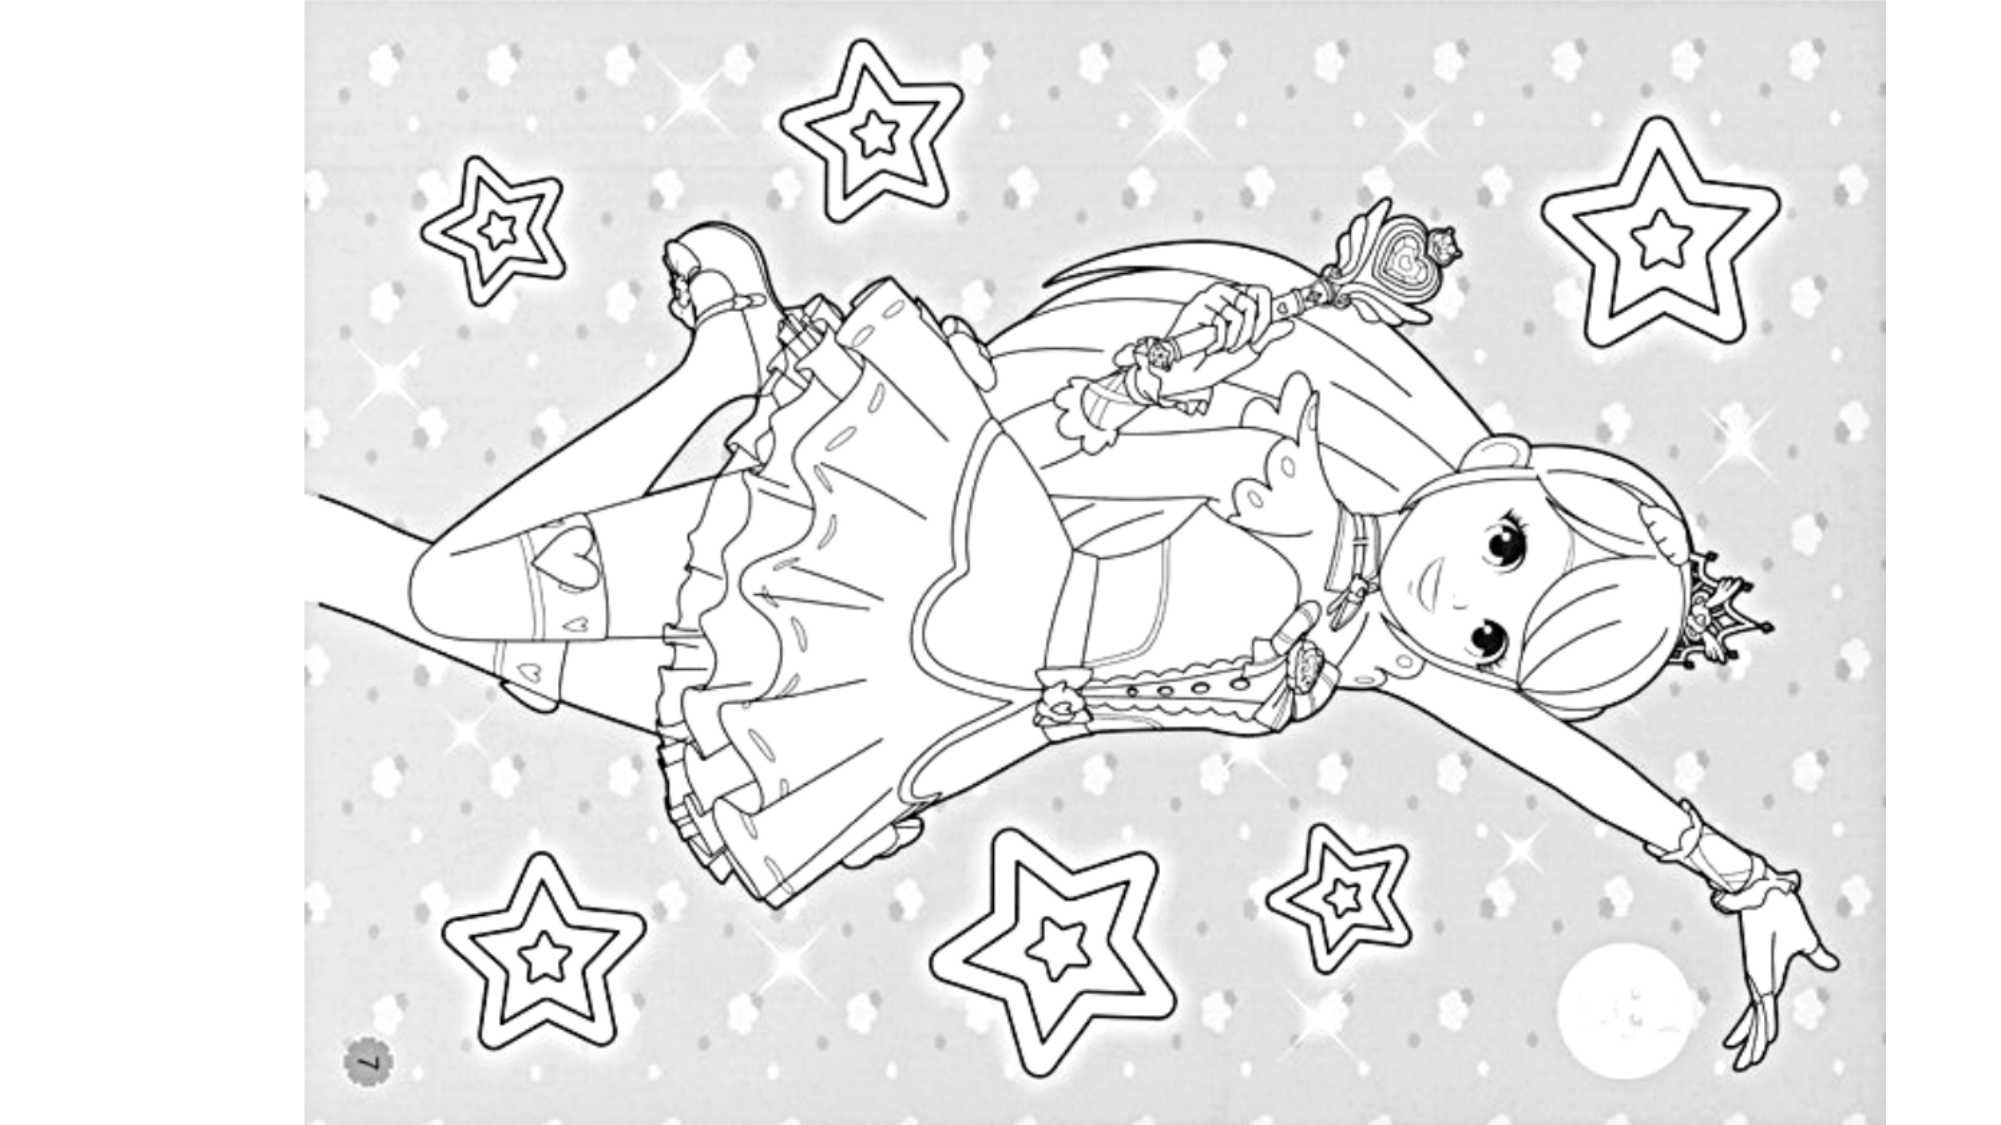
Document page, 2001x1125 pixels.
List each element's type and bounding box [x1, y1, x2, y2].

picture [305, 0, 1886, 1125]
